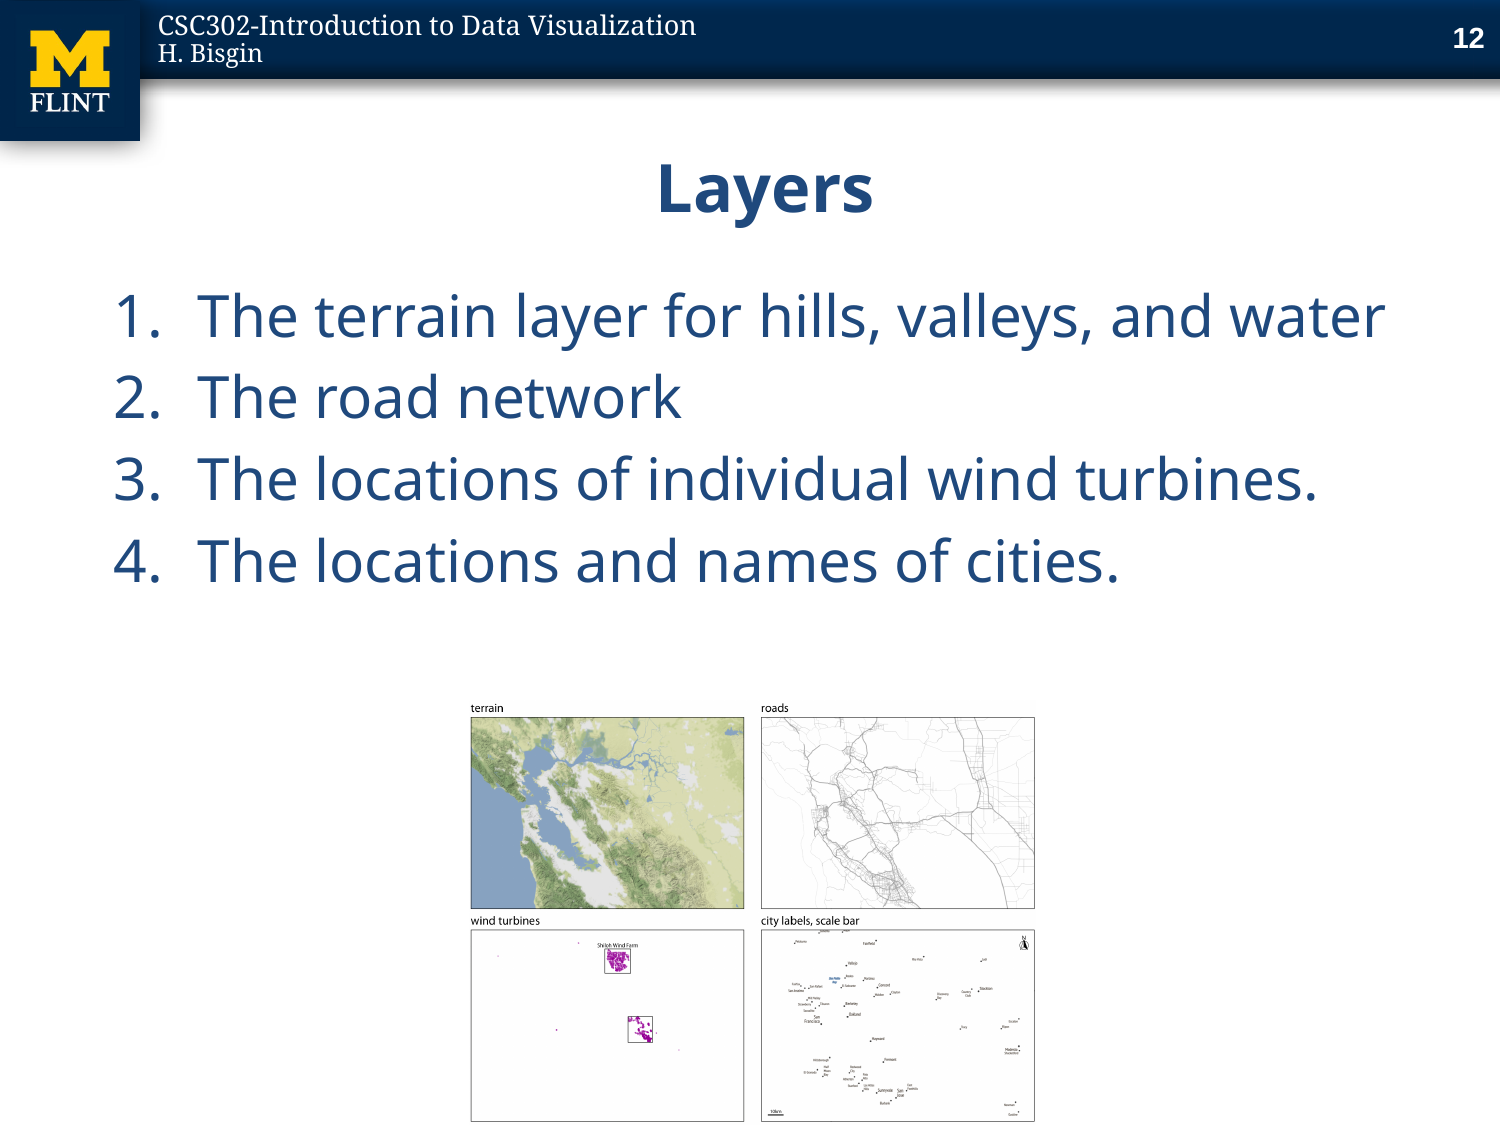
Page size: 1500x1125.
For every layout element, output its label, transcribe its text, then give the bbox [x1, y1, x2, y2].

title Layers [73, 109, 1457, 263]
list The terrain layer for hills, valleys, and water The road network The locations of individual wind turbines. The locations and names of cities. [75, 269, 1425, 990]
slide_number 12 [1149, 6, 1500, 67]
picture [0, 0, 1500, 1125]
